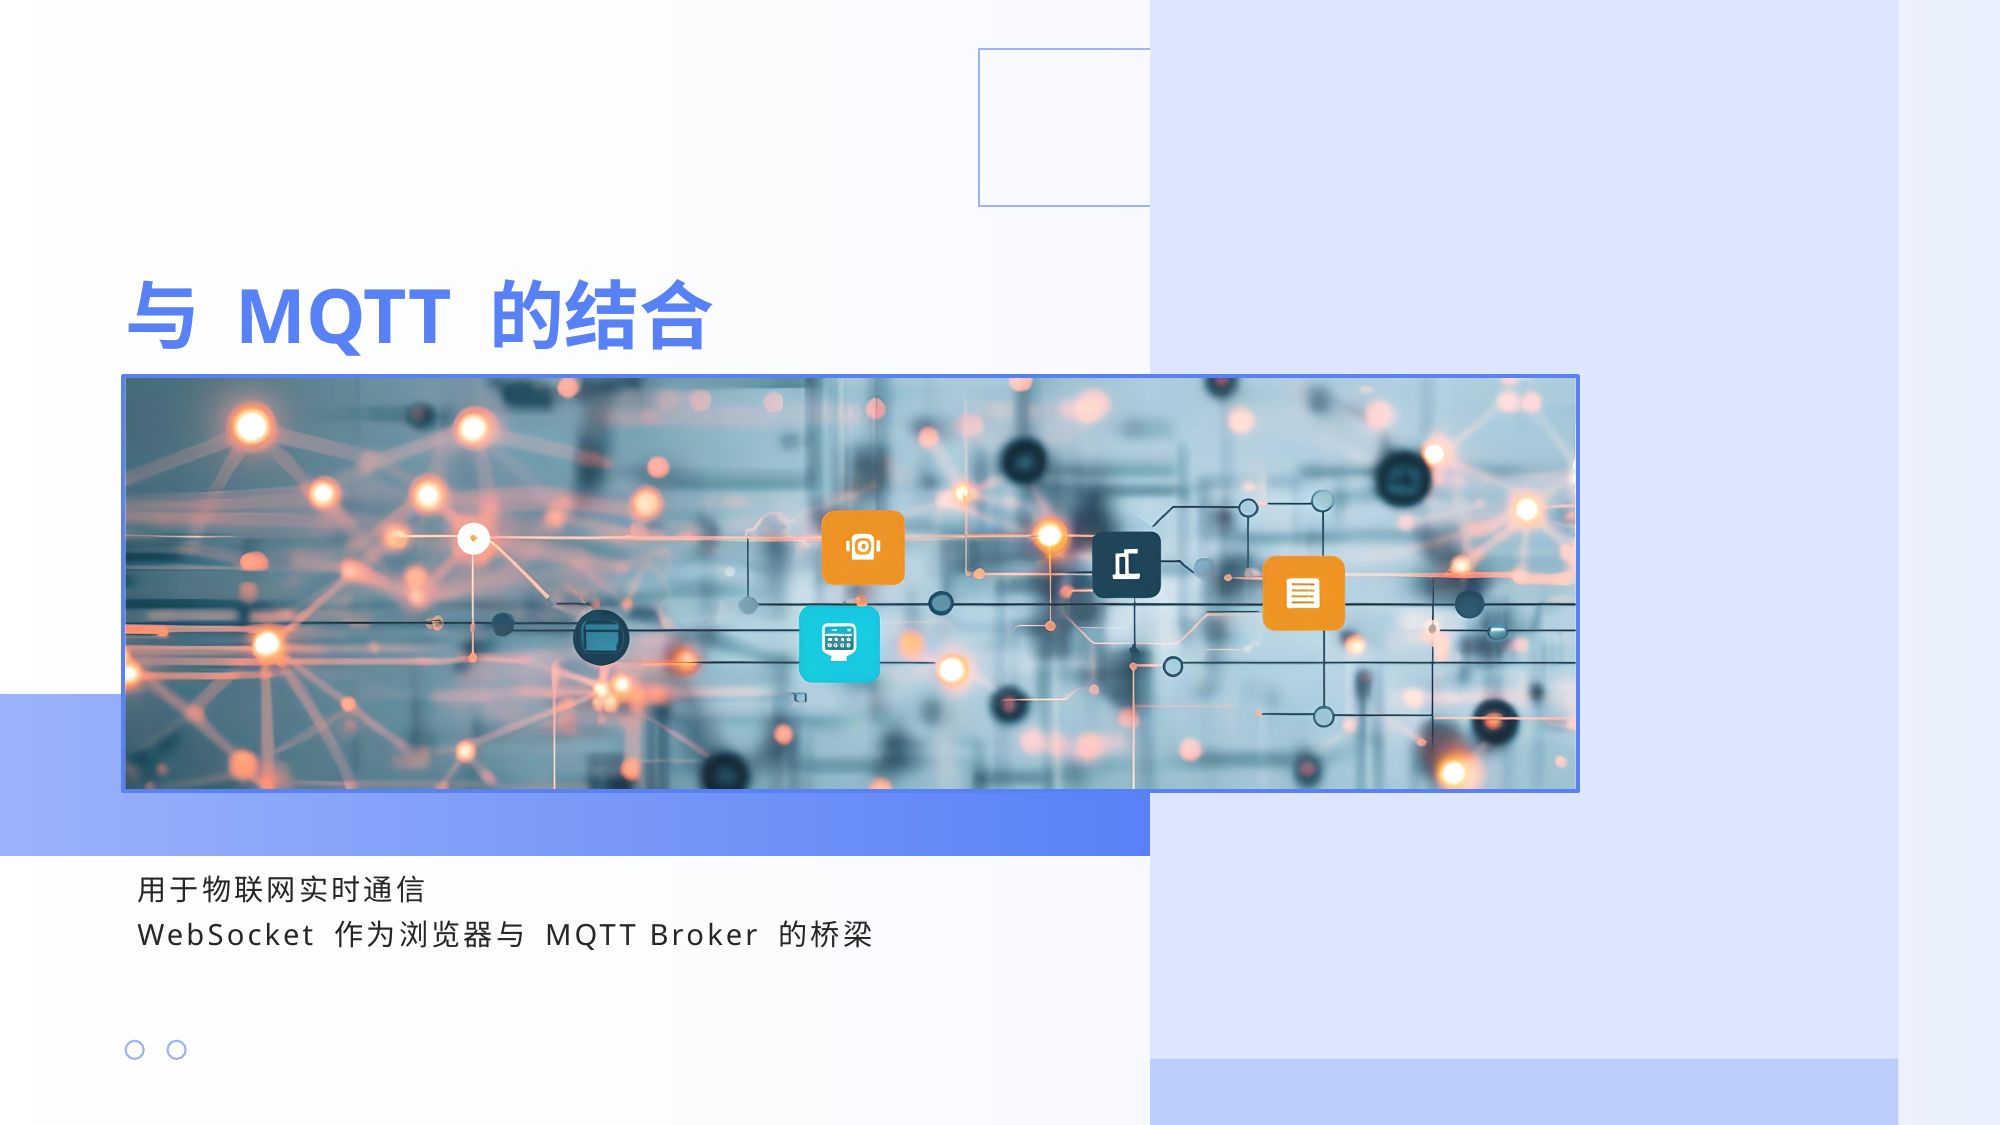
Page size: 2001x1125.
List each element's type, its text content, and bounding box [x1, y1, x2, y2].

picture [125, 378, 1576, 790]
text_box [0, 693, 1149, 857]
text_box 用于物联网实时通信 WebSocket 作为浏览器与 MQTT Broker 的桥梁 [125, 871, 1050, 979]
text_box [1149, 0, 1899, 1058]
text_box [124, 1039, 145, 1061]
title 与 MQTT 的结合 [125, 240, 1050, 359]
text_box [978, 48, 1149, 207]
text_box [1149, 1058, 1899, 1125]
text_box [166, 1039, 187, 1061]
